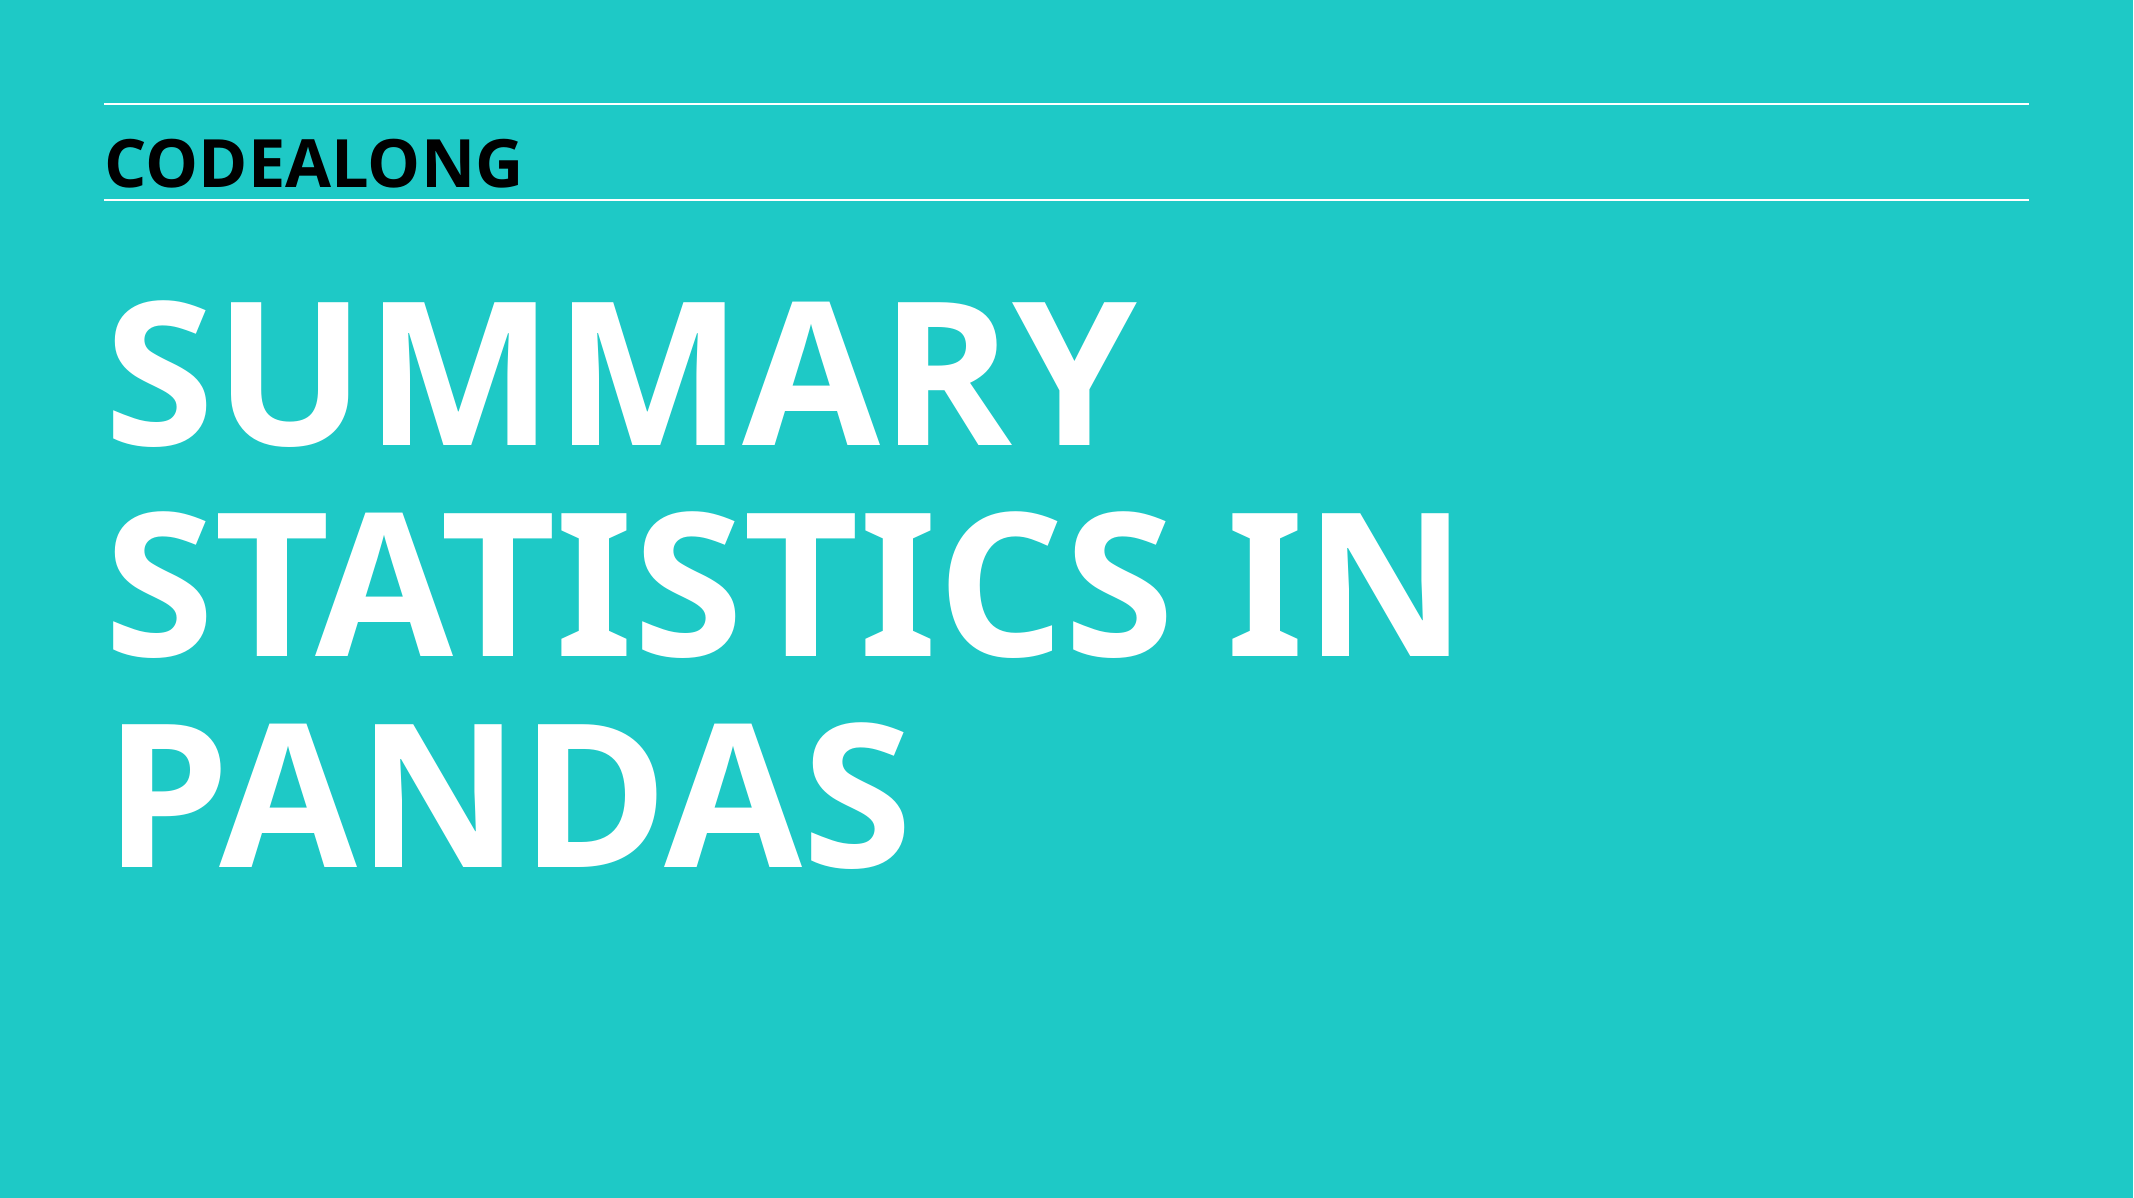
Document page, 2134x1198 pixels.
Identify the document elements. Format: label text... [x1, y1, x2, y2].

text_box CODEALONG [104, 120, 2030, 192]
text_box SUMMARY STATISTICS IN PANDAS [104, 241, 2030, 703]
